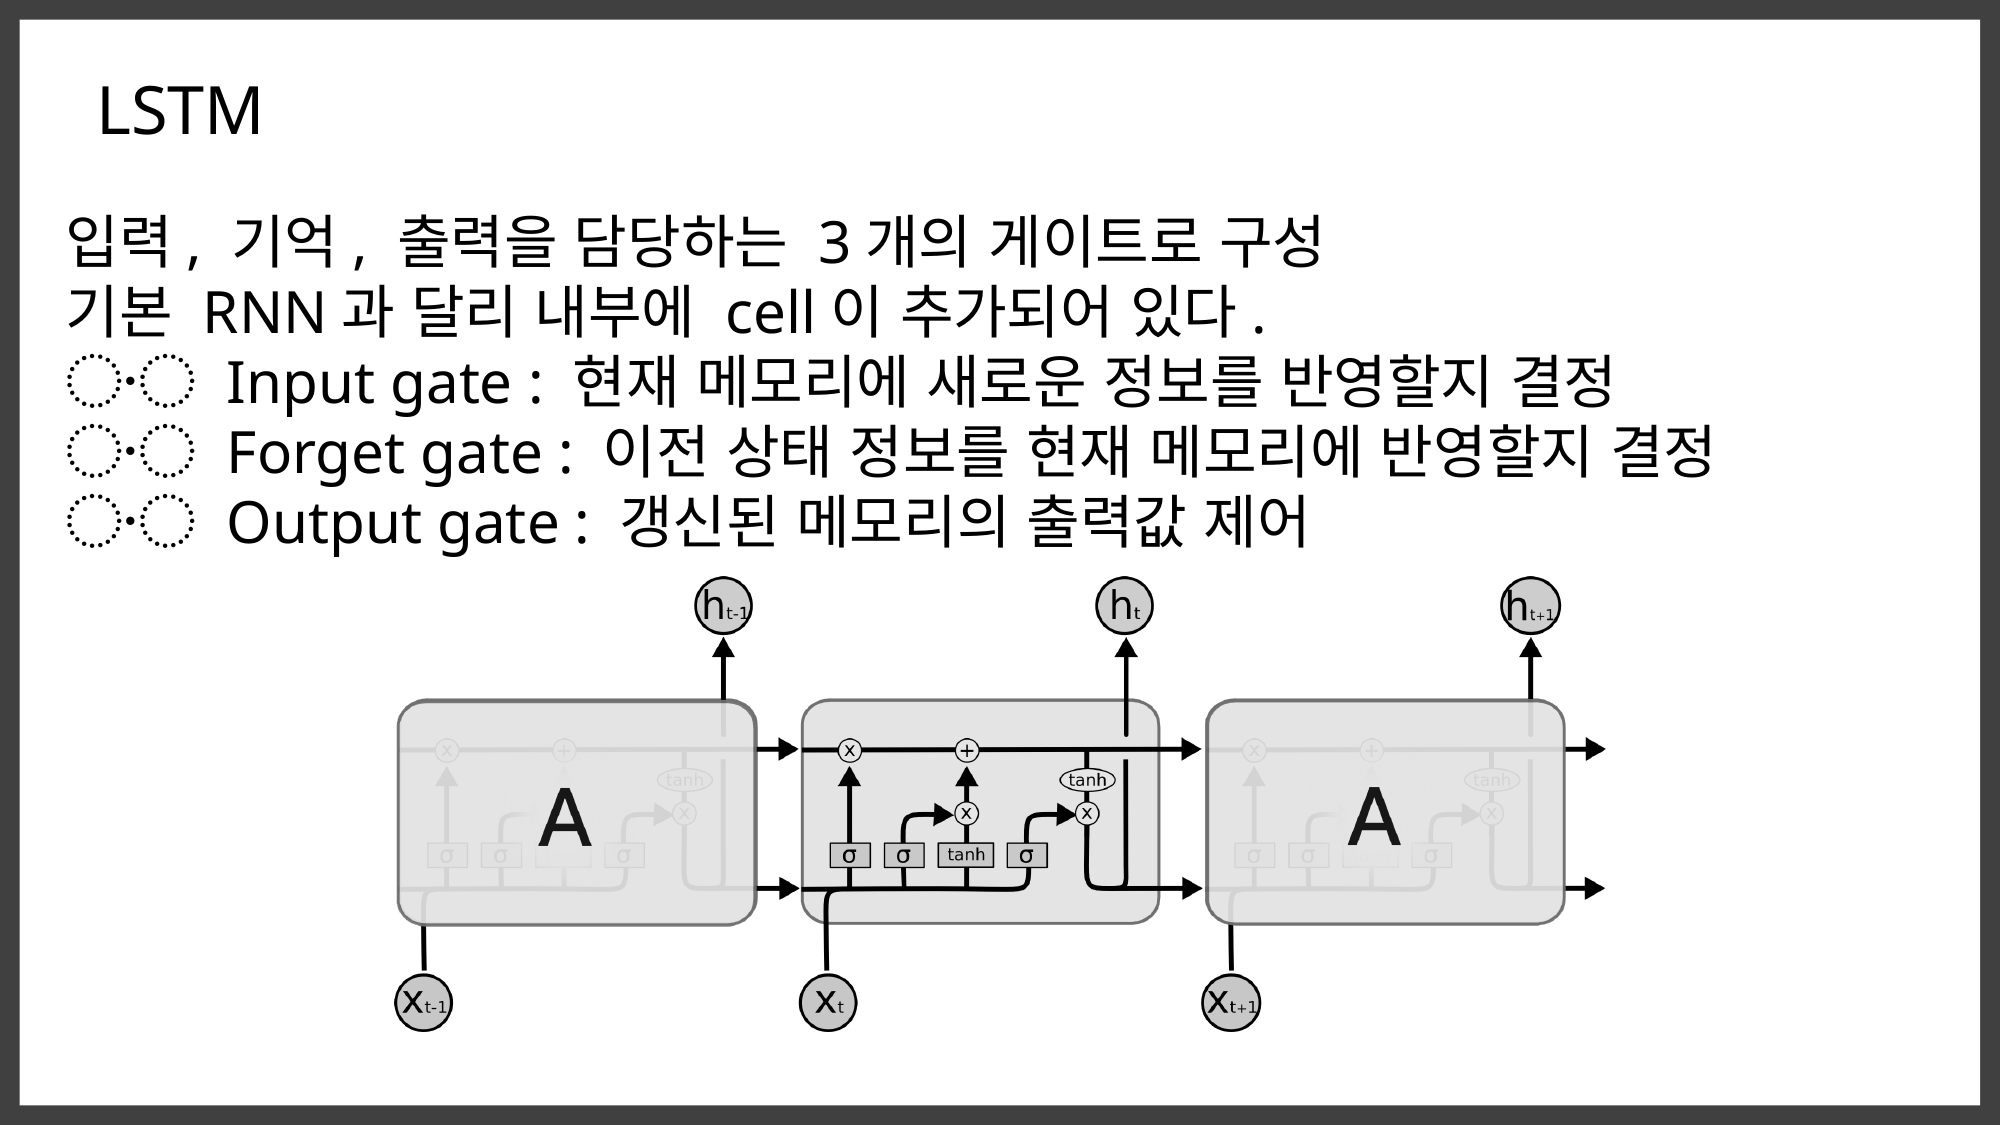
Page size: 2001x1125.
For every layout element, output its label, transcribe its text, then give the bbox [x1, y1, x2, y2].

text_box [19, 19, 1981, 1106]
picture [394, 576, 1606, 1032]
text_box 입력, 기억, 출력을 담당하는 3개의 게이트로 구성 기본 RNN과 달리 내부에 cell이 추가되어 있다. 〮 Input gate : 현재 메모리에 새로운 정보를 반영할지 결정 〮 Forget gate : 이전 상태 정보를 현재 메모리에 반영할지 결정 〮 Output gate : 갱신된 메모리의 출력값 제어 [50, 198, 1732, 563]
text_box LSTM [81, 60, 281, 156]
